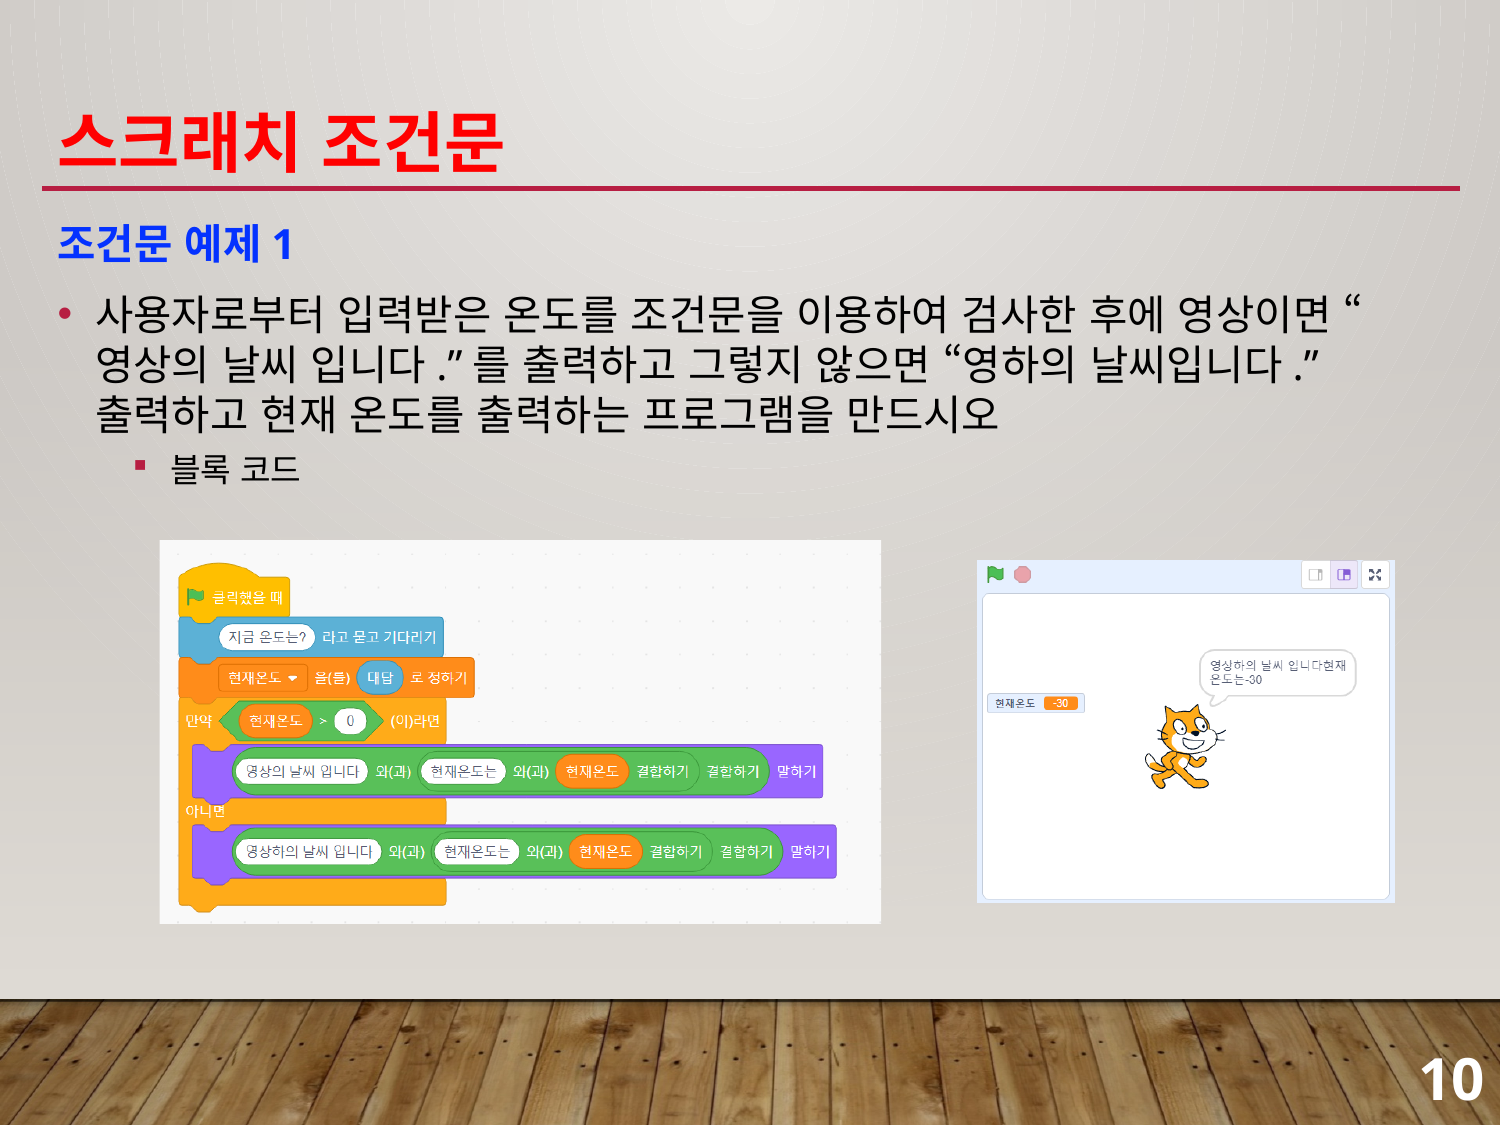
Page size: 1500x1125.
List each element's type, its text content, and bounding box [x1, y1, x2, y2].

list 조건문 예제1 사용자로부터 입력받은 온도를 조건문을 이용하여 검사한 후에 영상이면 “영상의 날씨 입니다.”를 출력하고 그렇지 않으면 “영하의 날씨입니다.” 출력하고 현재 온도를 출력하는 프로그램을 만드시오 블록 코드 [42, 210, 1461, 993]
picture [976, 560, 1396, 904]
title 스크래치 조건문 [42, 16, 1461, 189]
picture [159, 539, 882, 925]
picture [0, 999, 1500, 1125]
